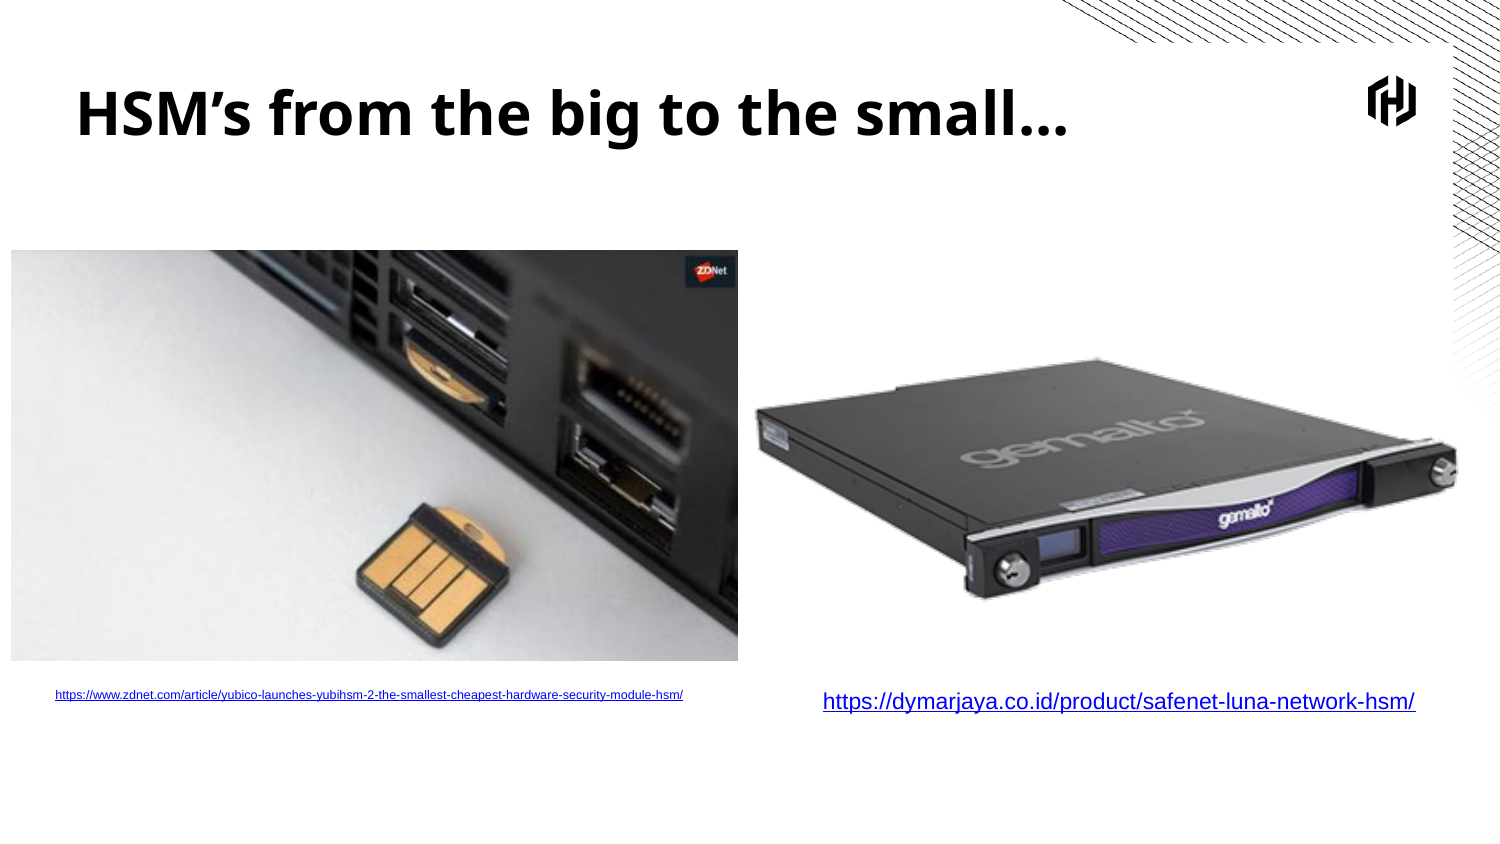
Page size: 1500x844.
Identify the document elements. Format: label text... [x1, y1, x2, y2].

picture [11, 0, 1500, 661]
list HSM’s from the big to the small... [75, 75, 1301, 165]
picture [1367, 75, 1416, 127]
text_box https://dymarjaya.co.id/product/safenet-luna-network-hsm/ [750, 671, 1489, 731]
text_box https://www.zdnet.com/article/yubico-launches-yubihsm-2-the-smallest-cheapest-hardware-security-module-hsm/ [0, 671, 739, 731]
